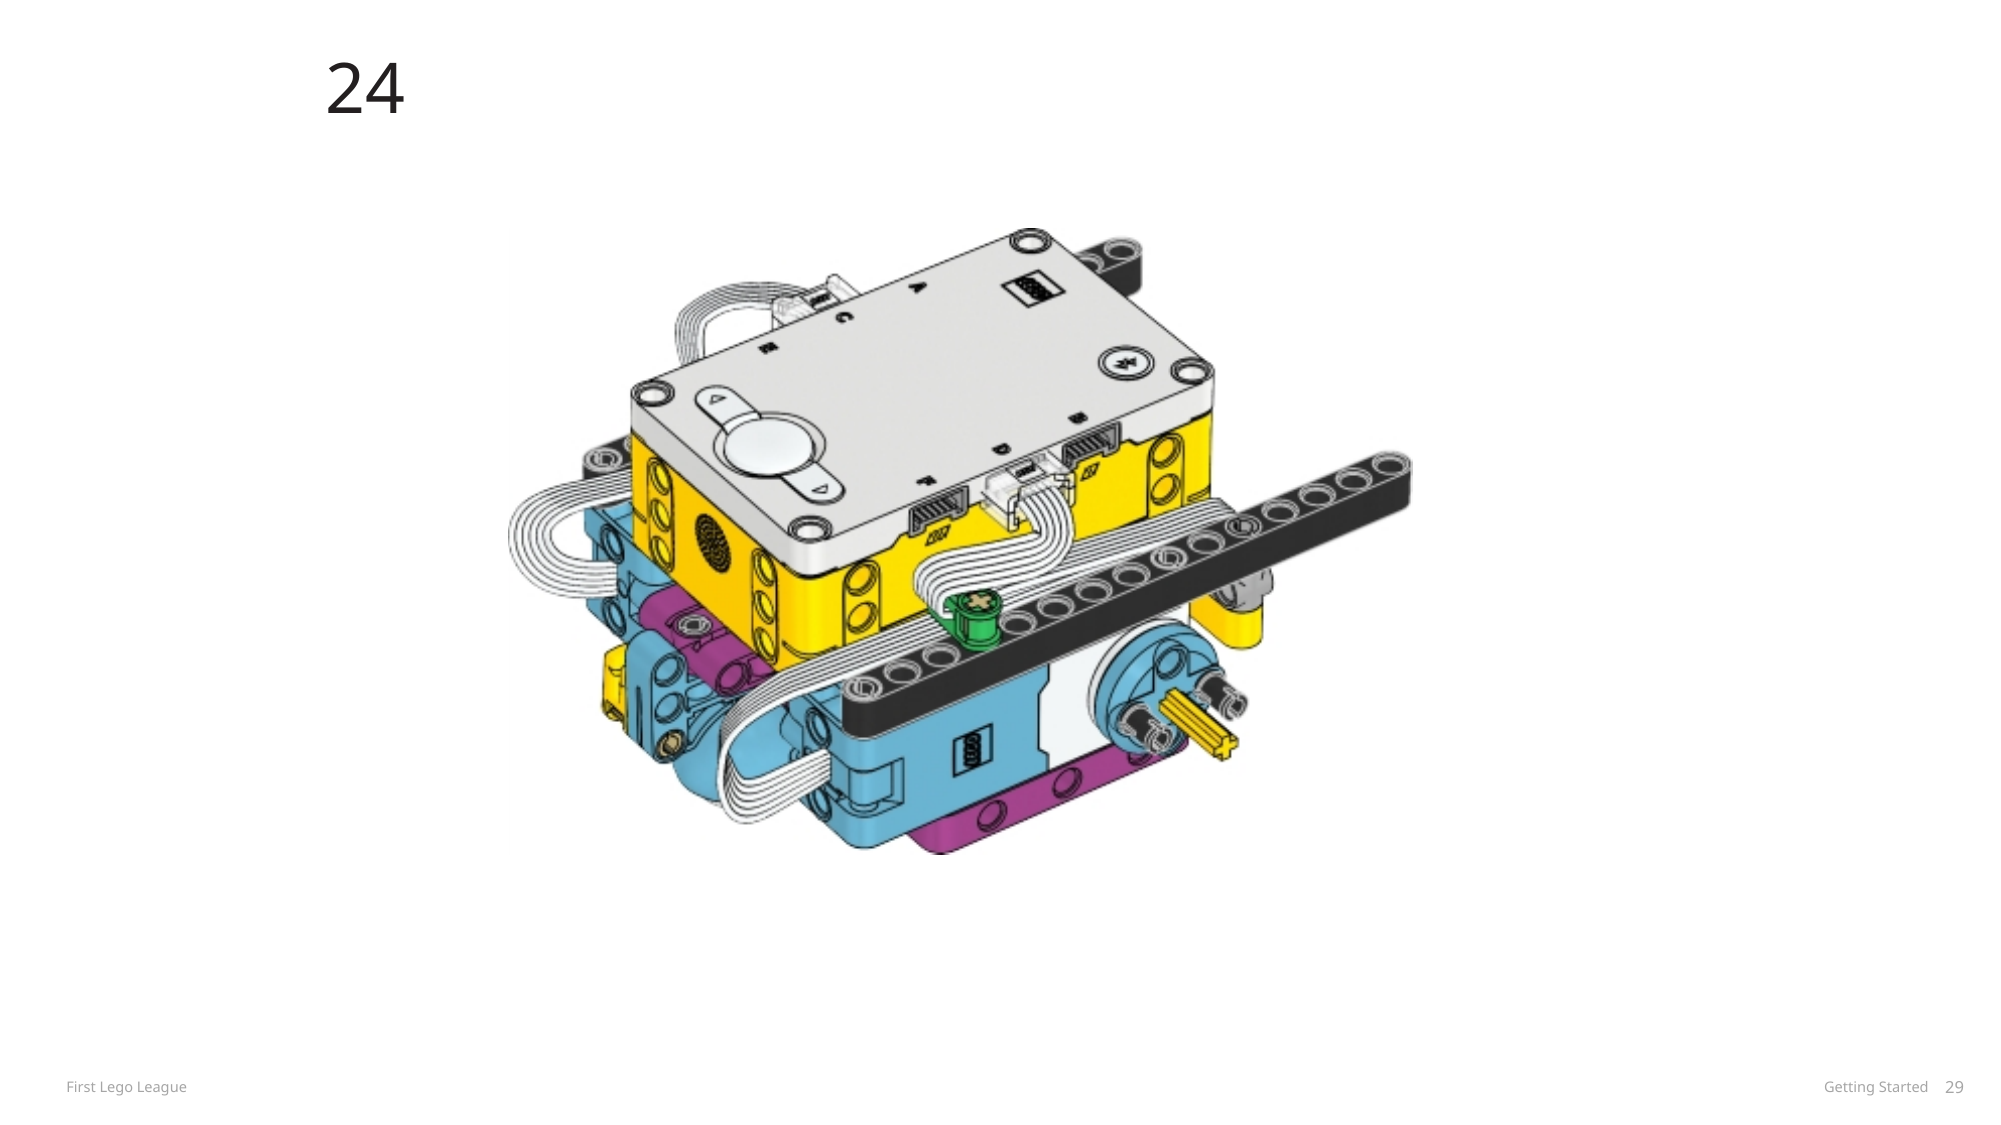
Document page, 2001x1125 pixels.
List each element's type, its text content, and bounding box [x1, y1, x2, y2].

text_box 24 [325, 41, 411, 135]
picture [508, 228, 1413, 855]
